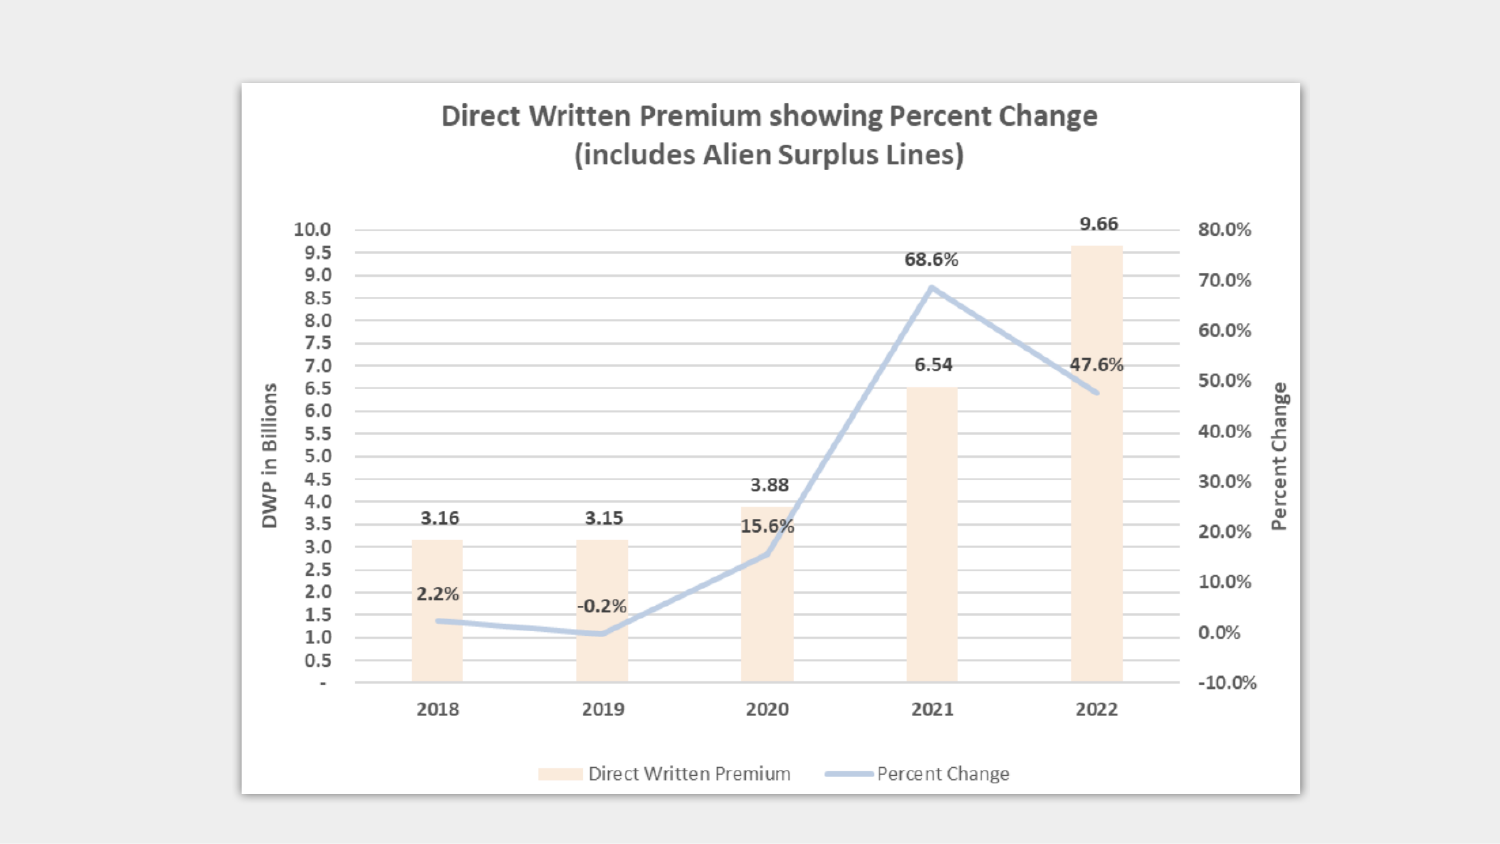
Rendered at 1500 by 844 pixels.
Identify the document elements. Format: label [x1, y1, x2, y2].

text_box [0, 0, 1500, 844]
picture [241, 83, 1301, 794]
